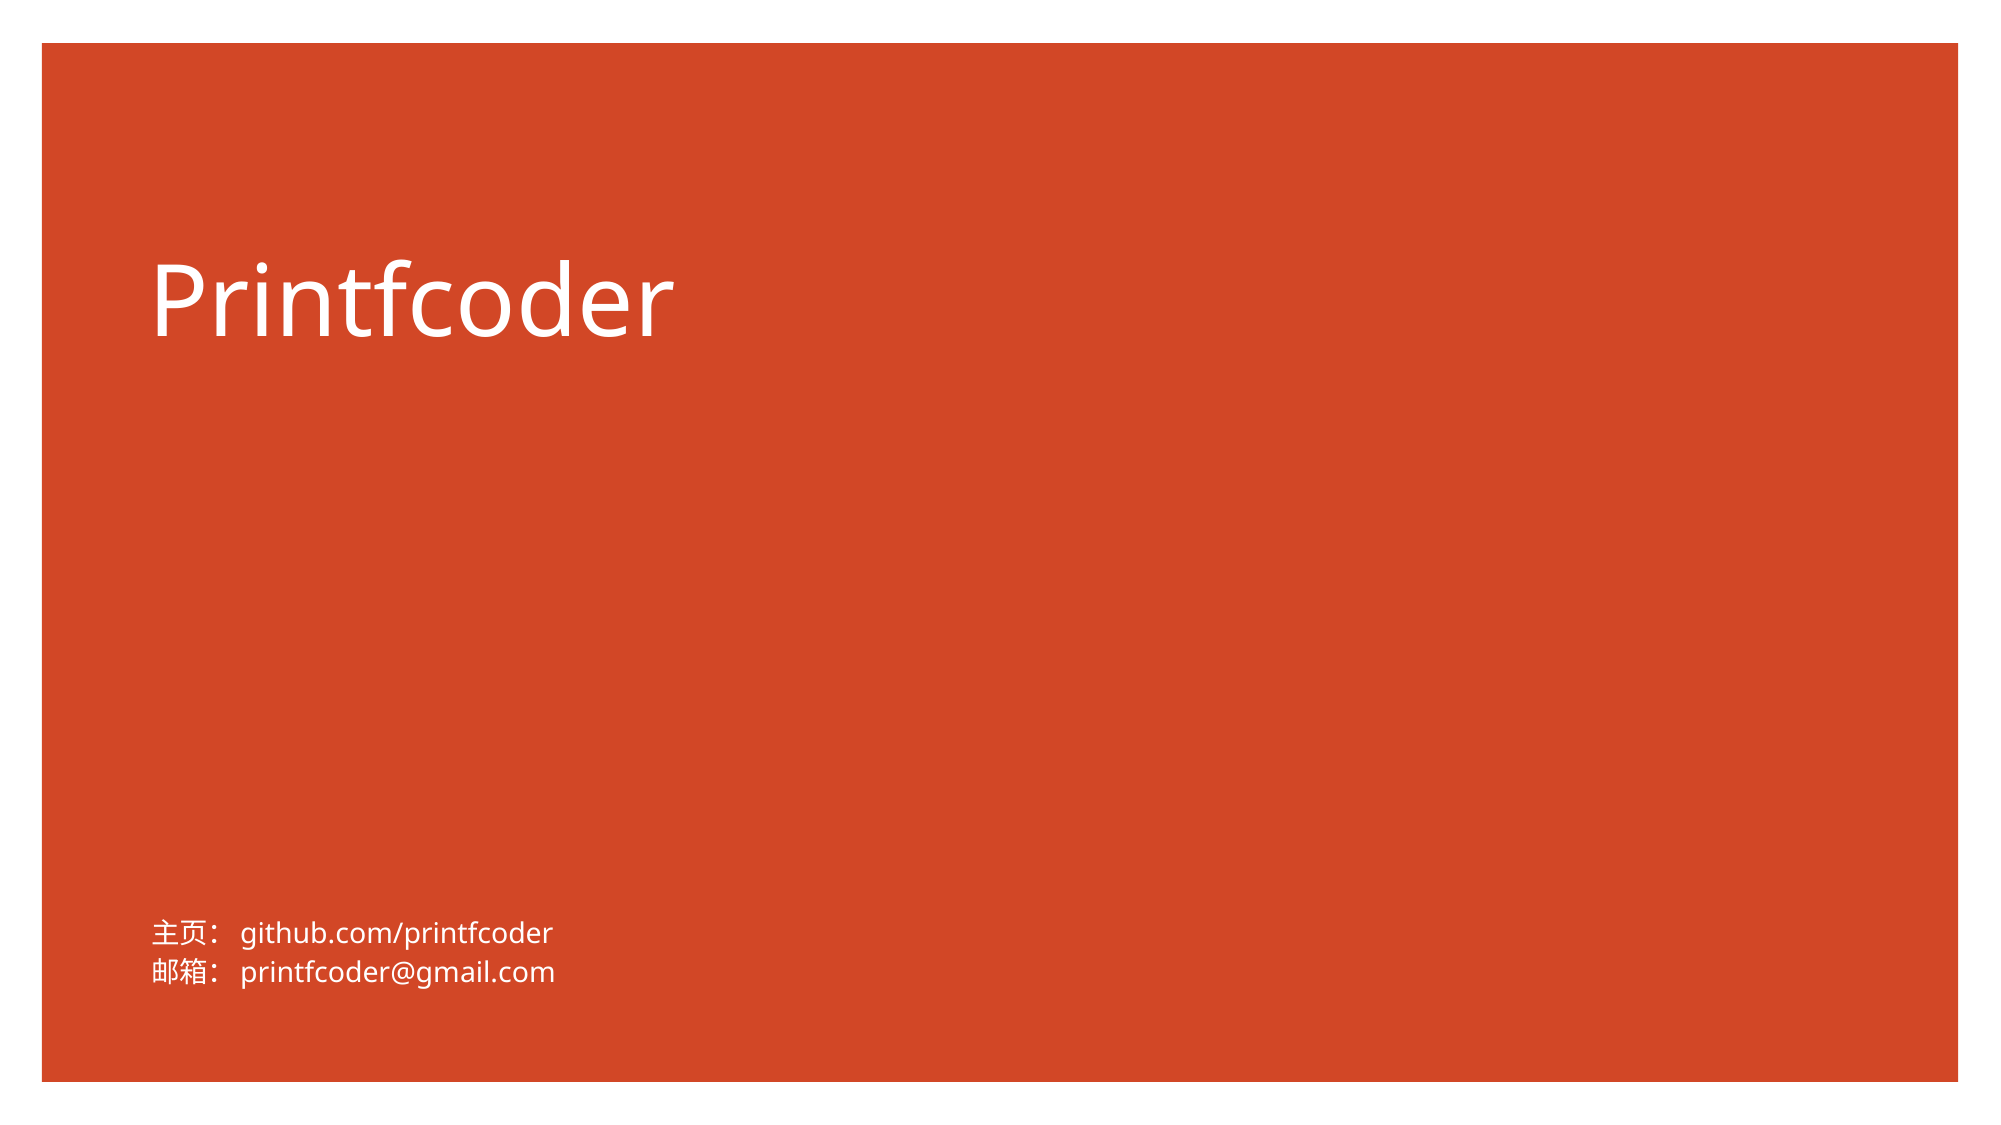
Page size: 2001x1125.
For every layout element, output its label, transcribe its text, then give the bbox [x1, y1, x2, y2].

subtitle 主页：github.com/printfcoder 邮箱：printfcoder@gmail.com [135, 911, 1708, 997]
title Printfcoder [133, 190, 1706, 402]
